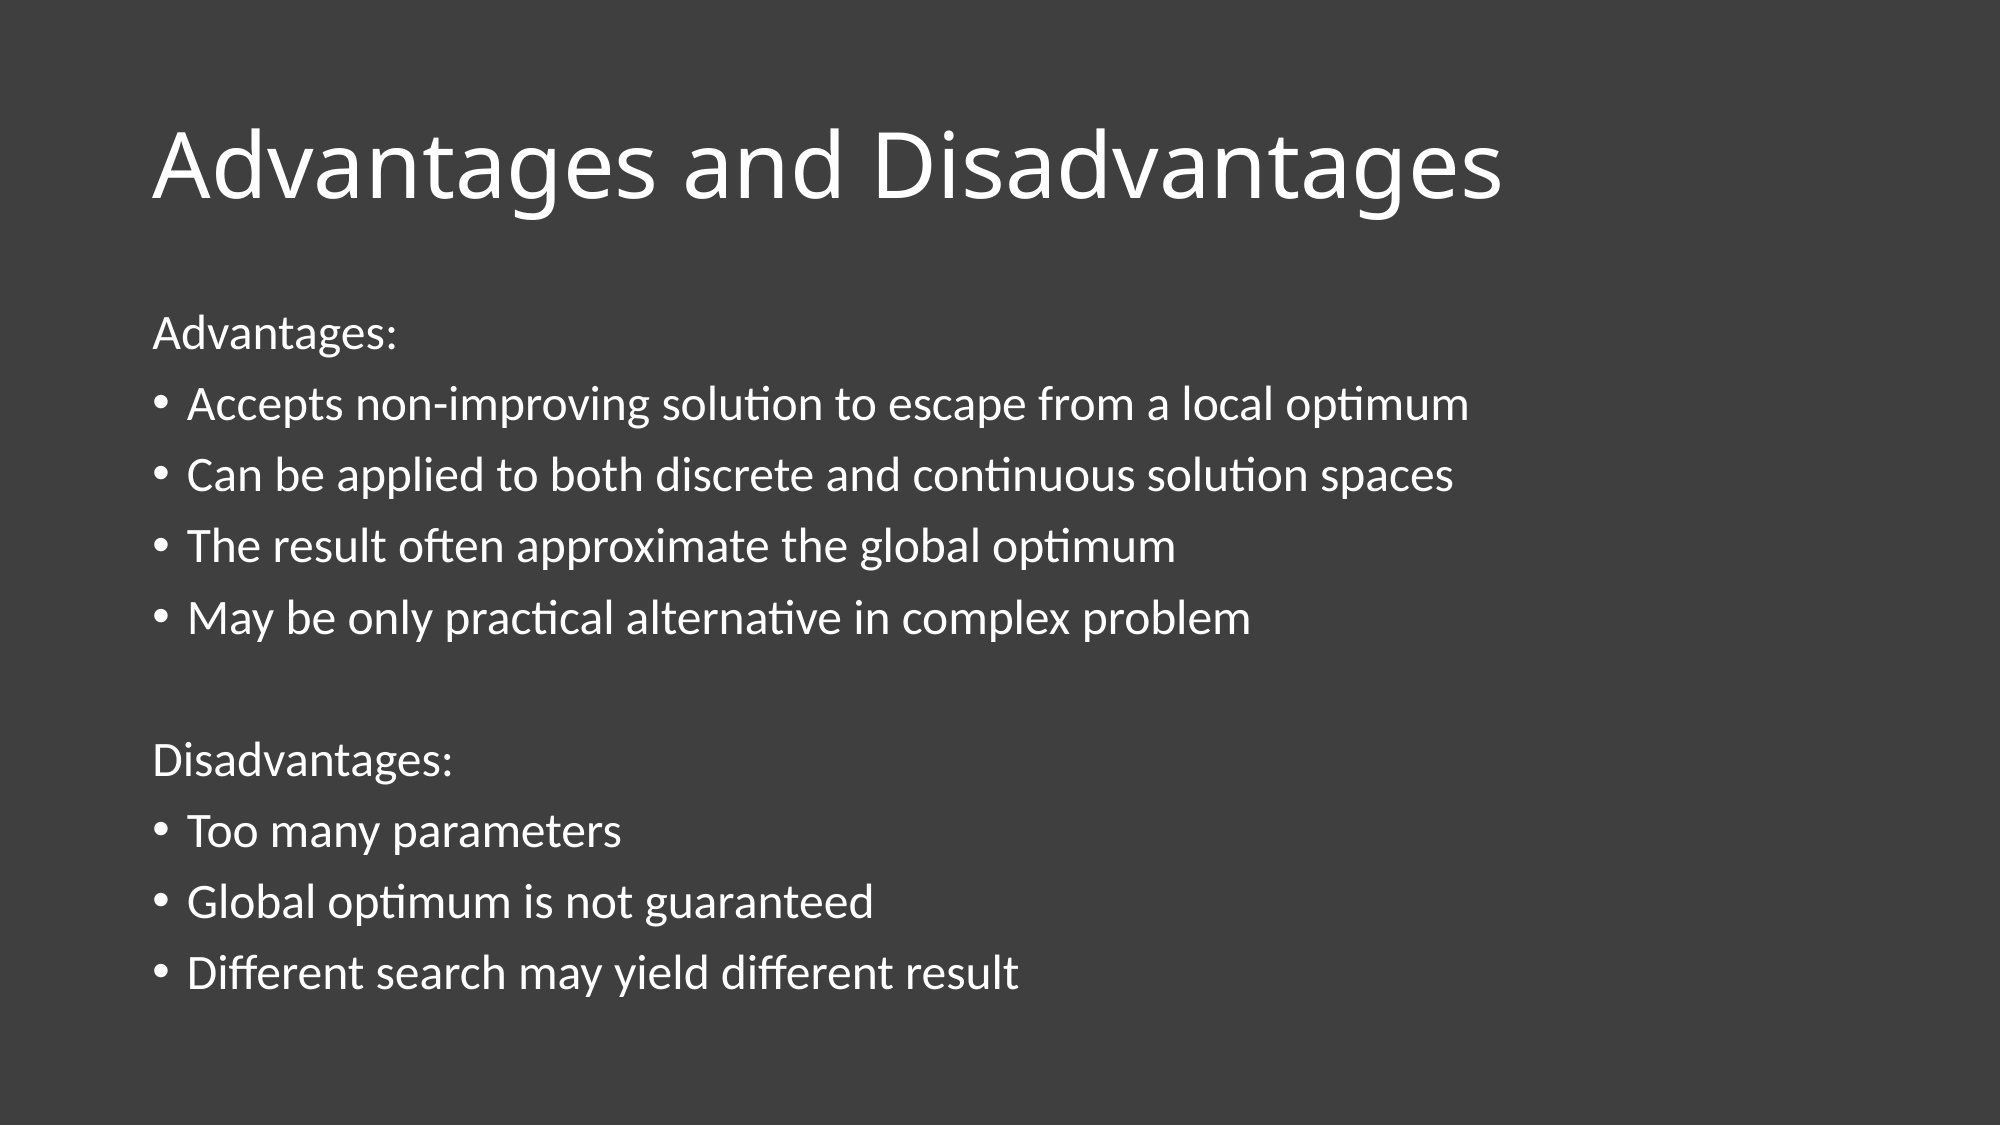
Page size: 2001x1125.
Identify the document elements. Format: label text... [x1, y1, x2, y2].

list Advantages: Accepts non-improving solution to escape from a local optimum Can be applied to both discrete and continuous solution spaces The result often approximate the global optimum May be only practical alternative in complex problem Disadvantages: Too many parameters Global optimum is not guaranteed Different search may yield different result [137, 299, 1863, 1014]
title Advantages and Disadvantages [137, 59, 1863, 278]
